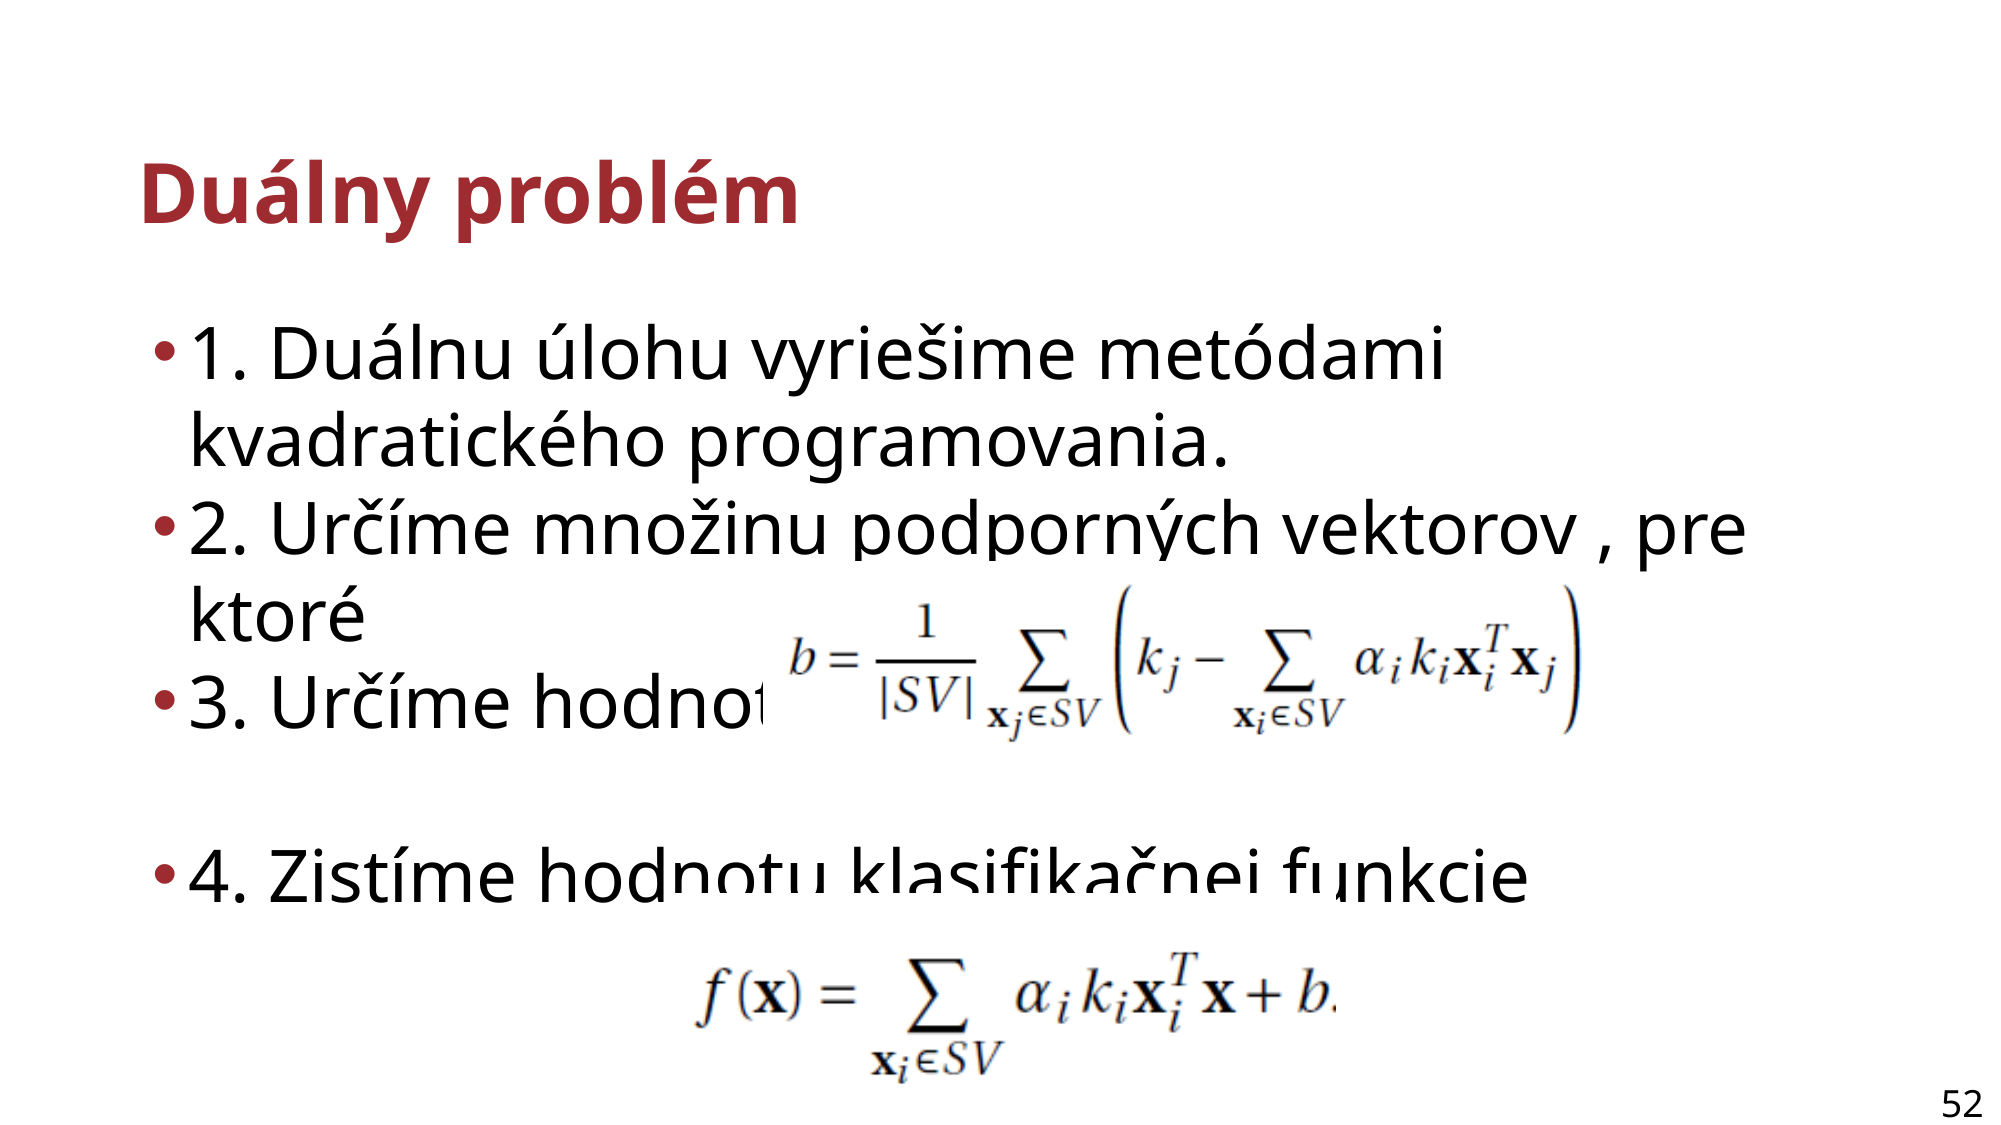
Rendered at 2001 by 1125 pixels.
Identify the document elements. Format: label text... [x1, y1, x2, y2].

picture [664, 893, 1336, 1124]
title Duálny problém [137, 116, 1717, 278]
picture [763, 561, 1591, 787]
